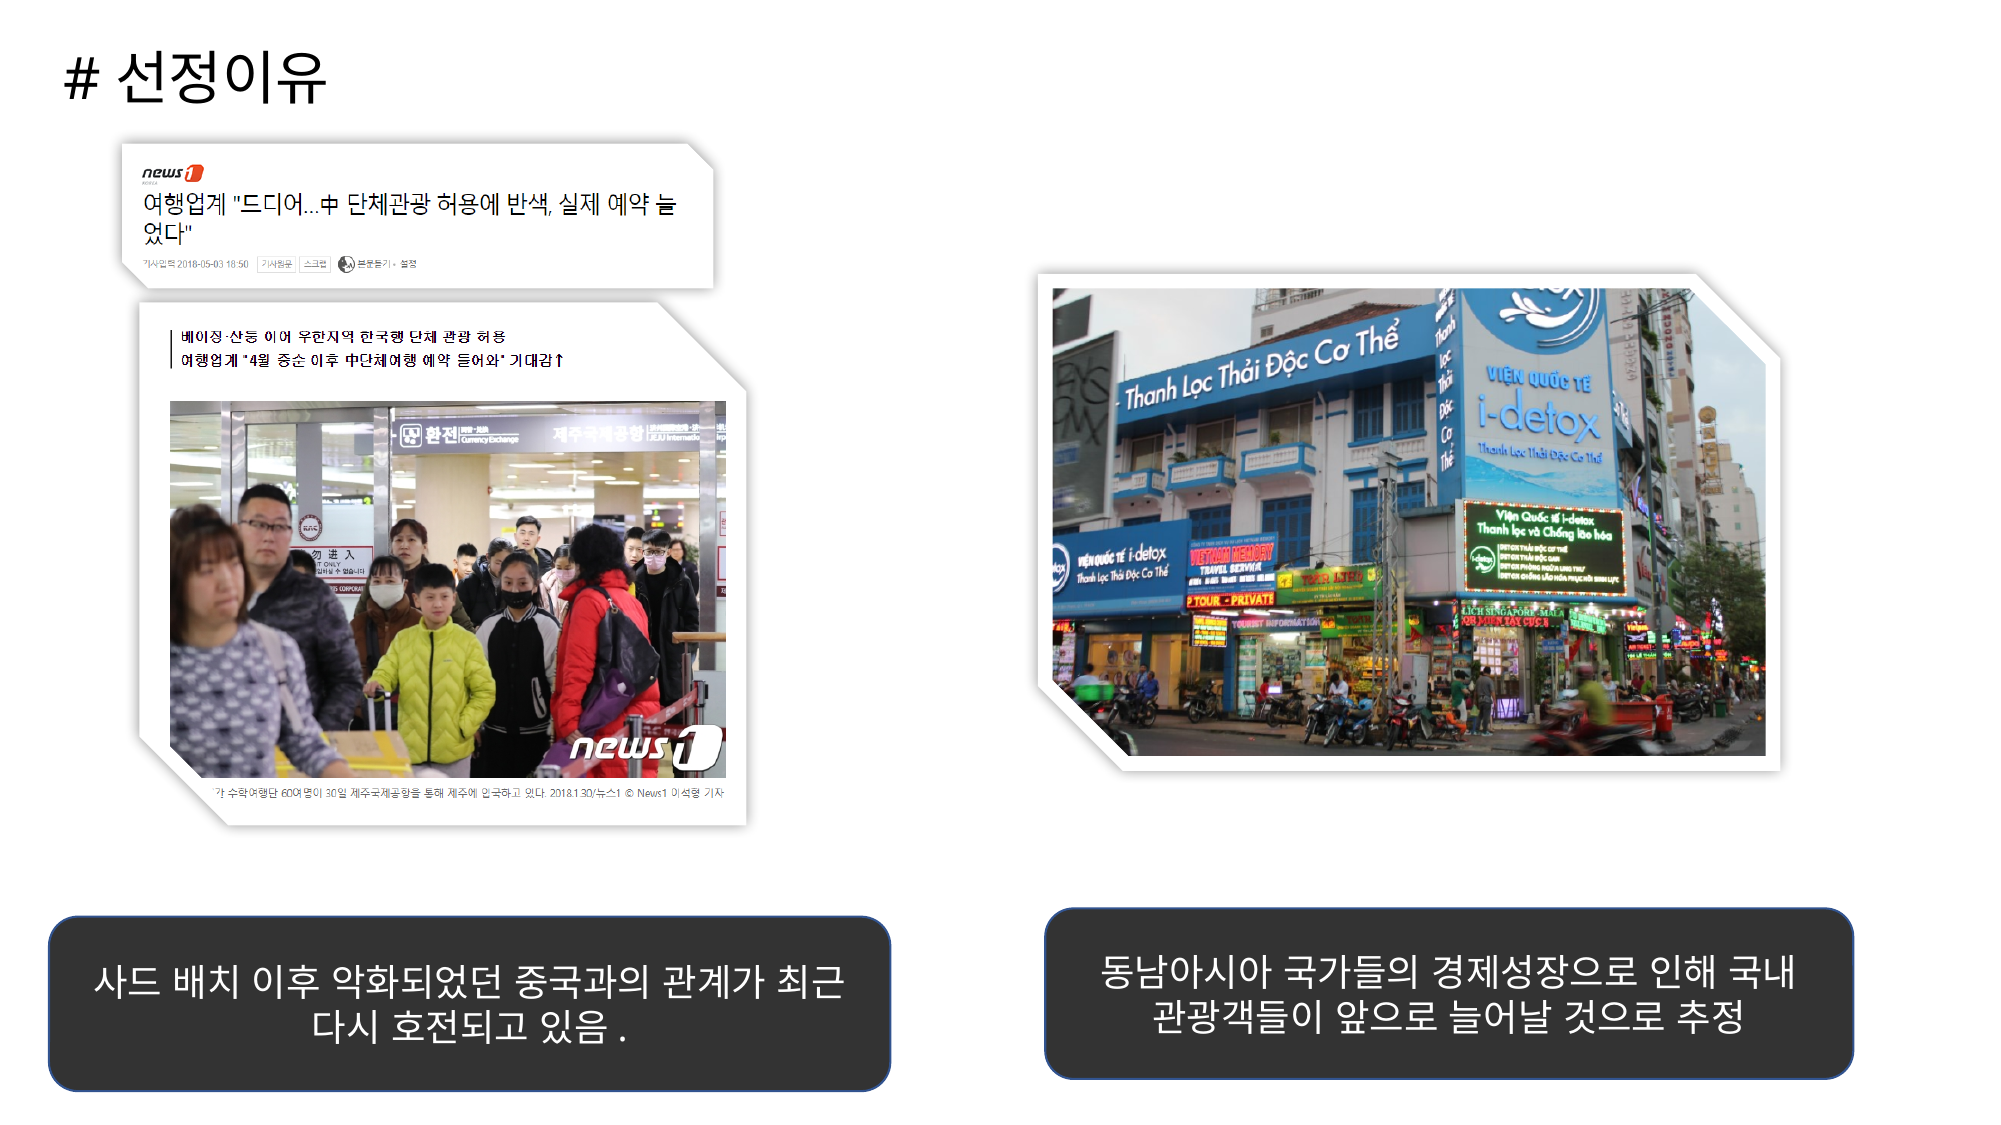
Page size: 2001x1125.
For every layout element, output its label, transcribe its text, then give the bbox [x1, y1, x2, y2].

text_box #선정이유 [49, 33, 369, 119]
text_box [129, 150, 740, 819]
text_box 사드 배치 이후 악화되었던 중국과의 관계가 최근 다시 호전되고 있음. [47, 915, 892, 1093]
picture [1045, 281, 1773, 764]
text_box 동남아시아 국가들의 경제성장으로 인해 국내 관광객들이 앞으로 늘어날 것으로 추정 [1044, 907, 1855, 1080]
